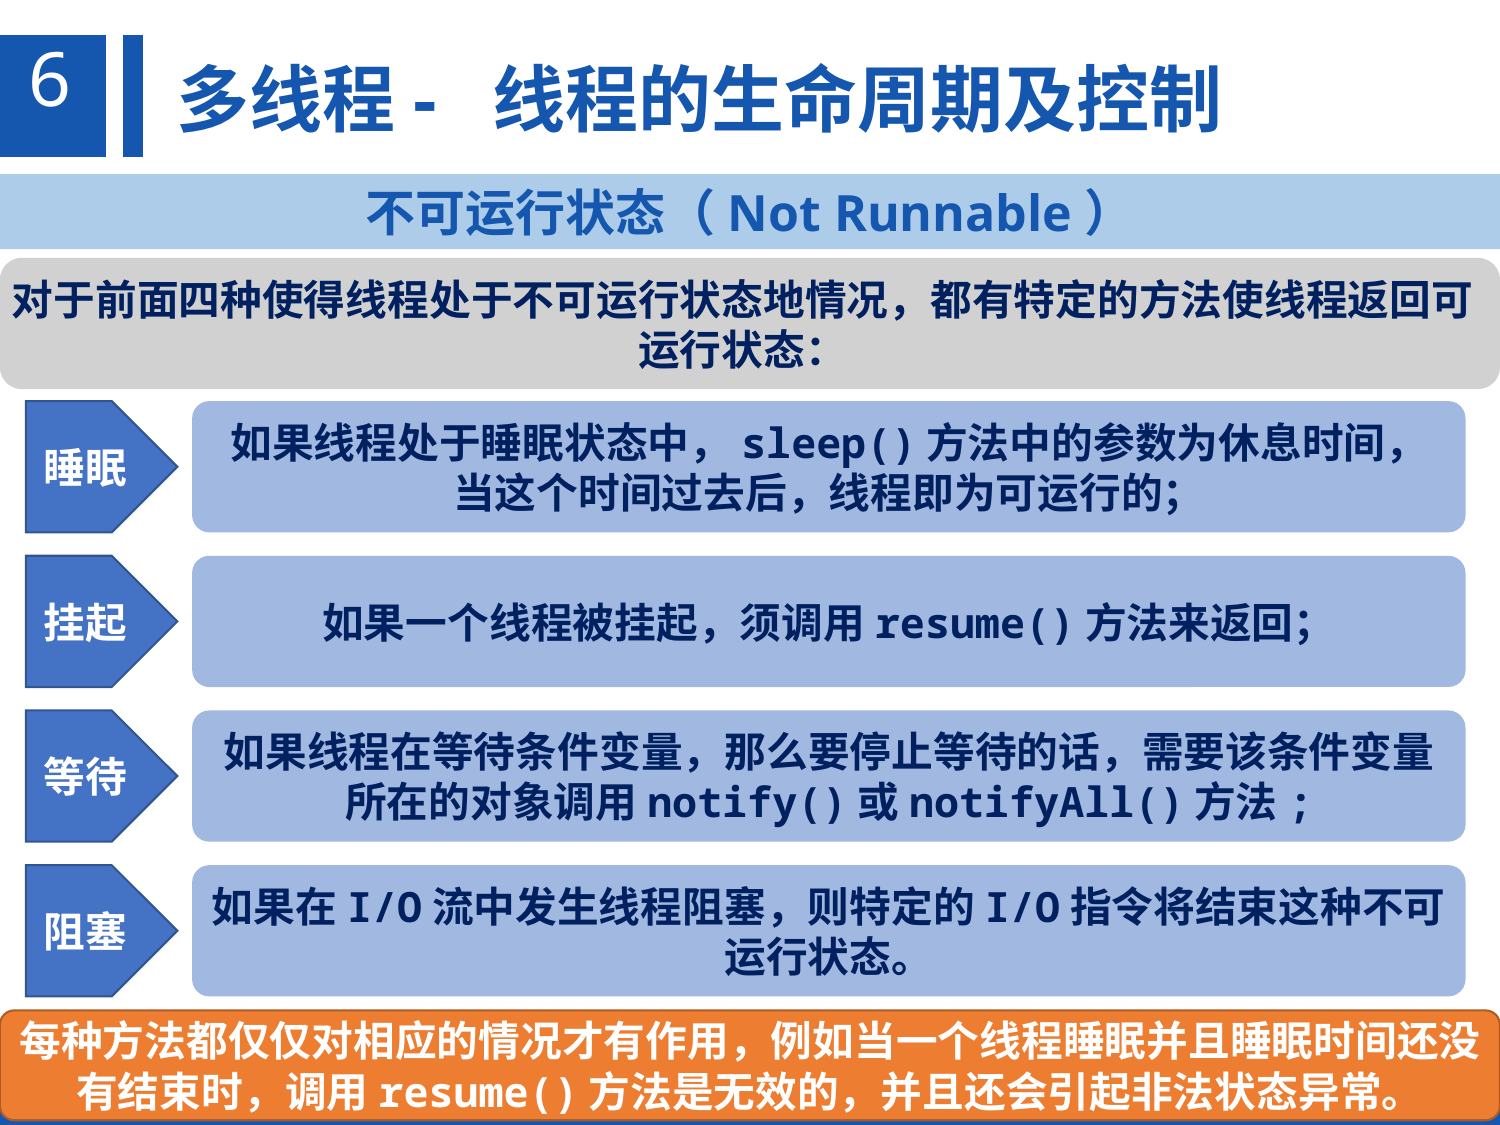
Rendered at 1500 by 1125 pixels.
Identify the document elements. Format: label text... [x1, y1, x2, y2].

text_box 每种方法都仅仅对相应的情况才有作用，例如当一个线程睡眠并且睡眠时间还没有结束时，调用resume()方法是无效的，并且还会引起非法状态异常。 [0, 1009, 1500, 1122]
text_box 对于前面四种使得线程处于不可运行状态地情况，都有特定的方法使线程返回可运行状态： [0, 257, 1500, 390]
text_box 如果线程在等待条件变量，那么要停止等待的话，需要该条件变量所在的对象调用notify()或notifyAll()方法; [192, 710, 1466, 842]
text_box 睡眠 [24, 400, 179, 534]
text_box 如果线程处于睡眠状态中，sleep()方法中的参数为休息时间，当这个时间过去后，线程即为可运行的； [192, 401, 1466, 533]
text_box 如果在I/O流中发生线程阻塞，则特定的I/O指令将结束这种不可运行状态。 [192, 865, 1466, 997]
text_box 不可运行状态（Not Runnable） [0, 174, 1500, 250]
text_box 6 [14, 23, 87, 129]
text_box 等待 [24, 709, 179, 843]
text_box 多线程- 线程的生命周期及控制 [162, 45, 1309, 149]
text_box 如果一个线程被挂起，须调用resume()方法来返回； [192, 555, 1466, 688]
text_box 阻塞 [24, 864, 179, 998]
text_box 挂起 [24, 554, 179, 689]
